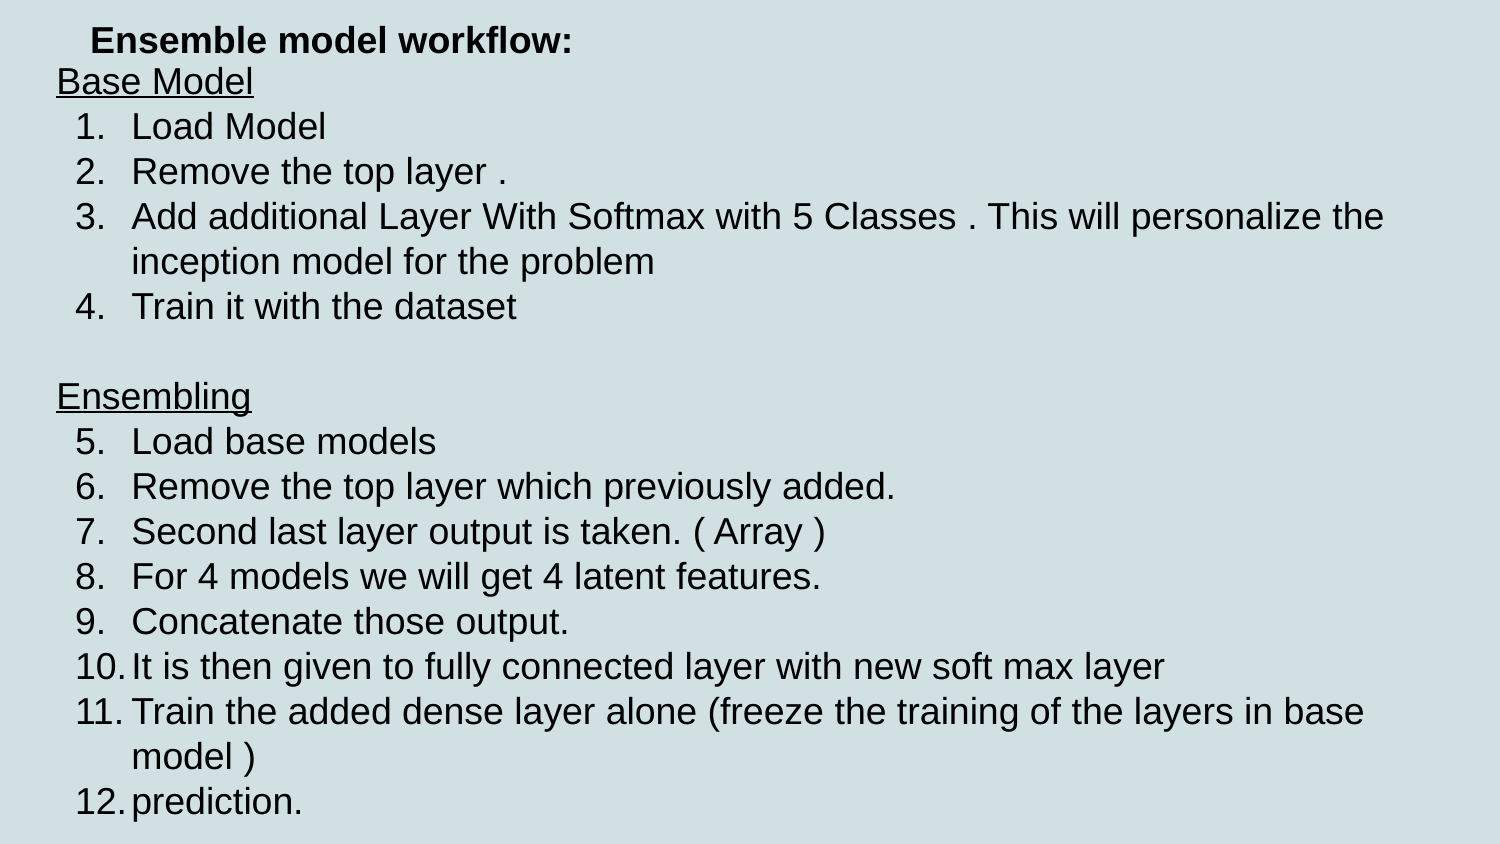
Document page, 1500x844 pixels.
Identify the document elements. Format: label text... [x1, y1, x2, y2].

text_box Ensemble model workflow: [75, 0, 1398, 41]
text_box Base Model Load Model Remove the top layer . Add additional Layer With Softmax with 5 Classes . This will personalize the inception model for the problem Train it with the dataset Ensembling Load base models Remove the top layer which previously added. Second last layer output is taken. ( Array ) For 4 models we will get 4 latent features. Concatenate those output. It is then given to fully connected layer with new soft max layer Train the added dense layer alone (freeze the training of the layers in base model ) prediction. [41, 41, 1463, 813]
